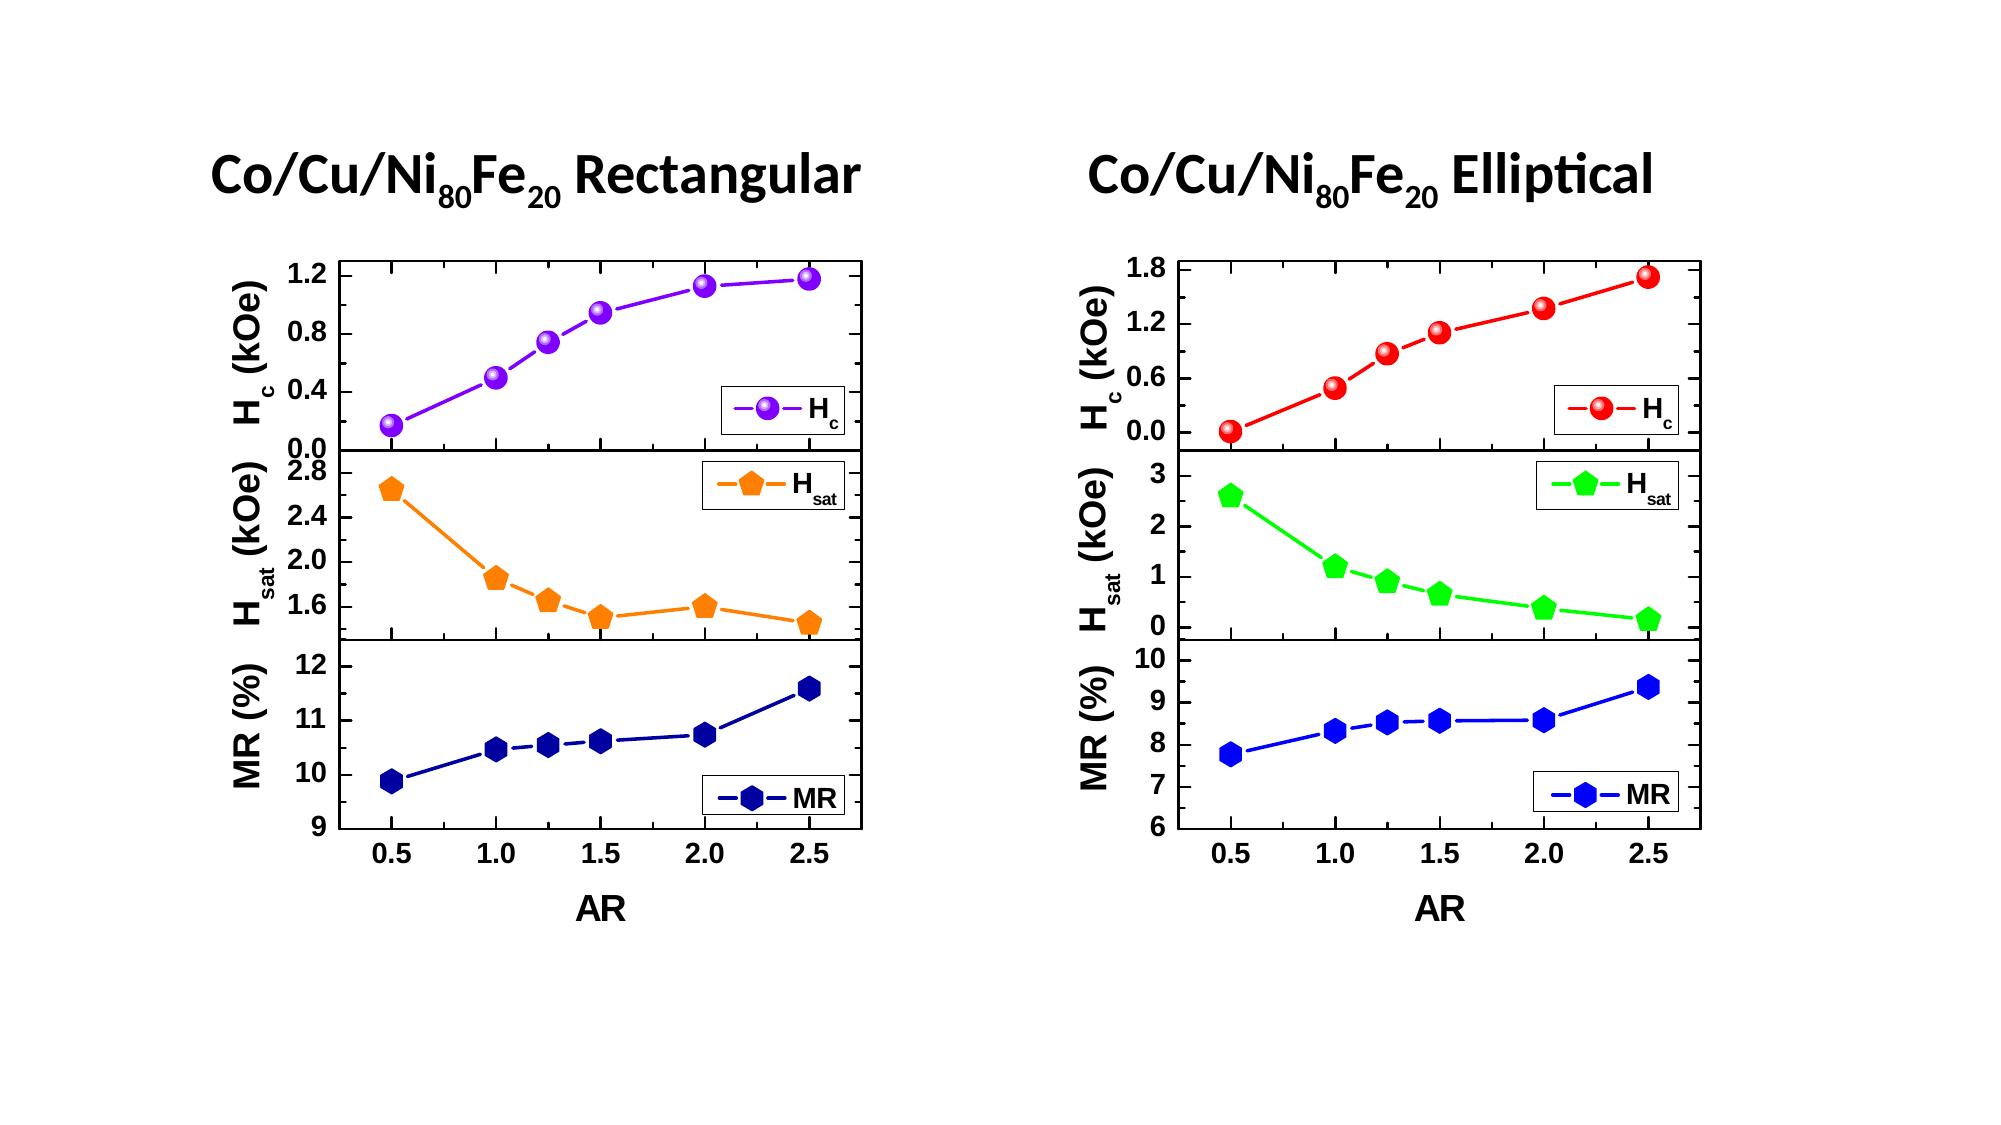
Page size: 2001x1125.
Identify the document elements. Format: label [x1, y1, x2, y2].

text_box [196, 128, 1067, 1125]
text_box [1074, 128, 1944, 1125]
